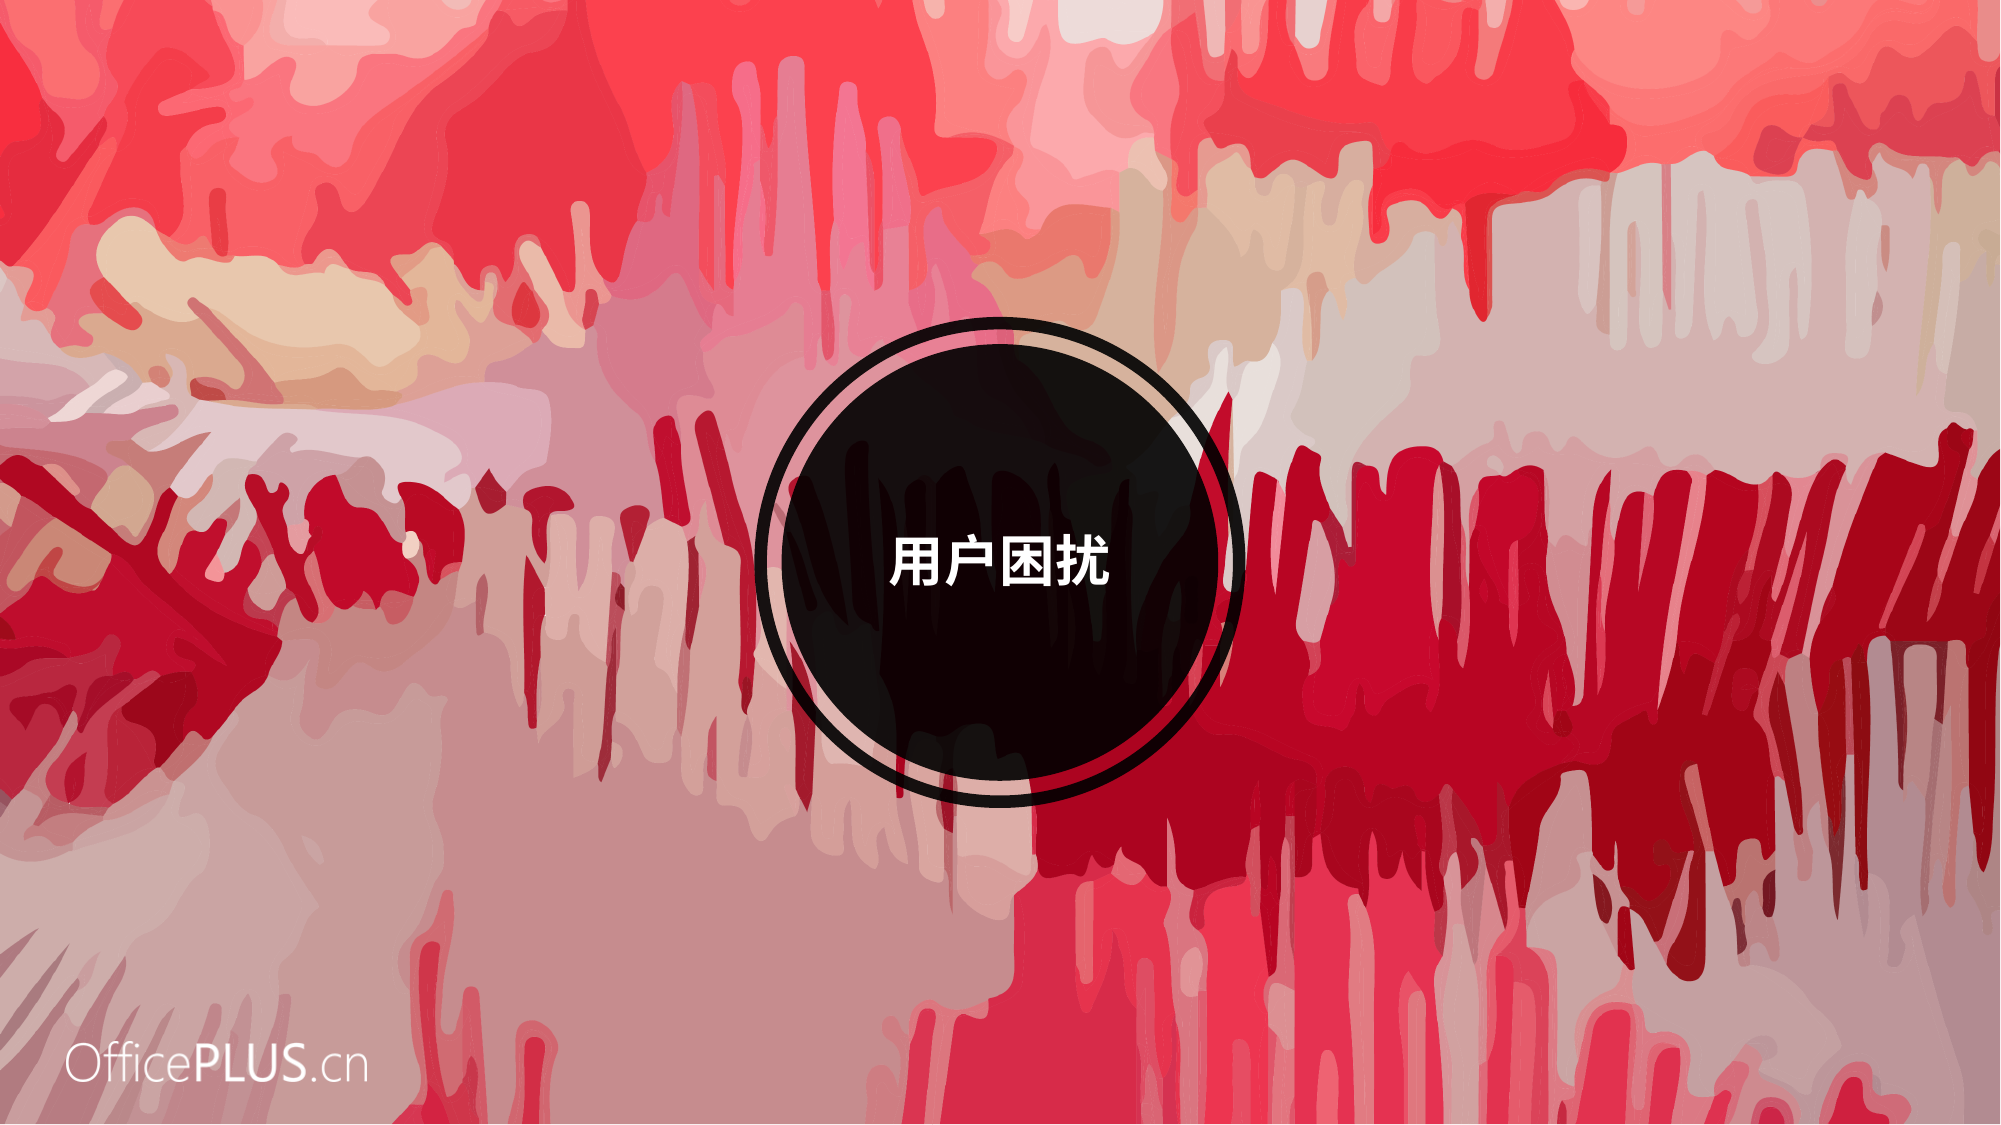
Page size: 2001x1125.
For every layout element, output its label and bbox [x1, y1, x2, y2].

text_box [760, 323, 1240, 802]
picture [0, 0, 2001, 1125]
